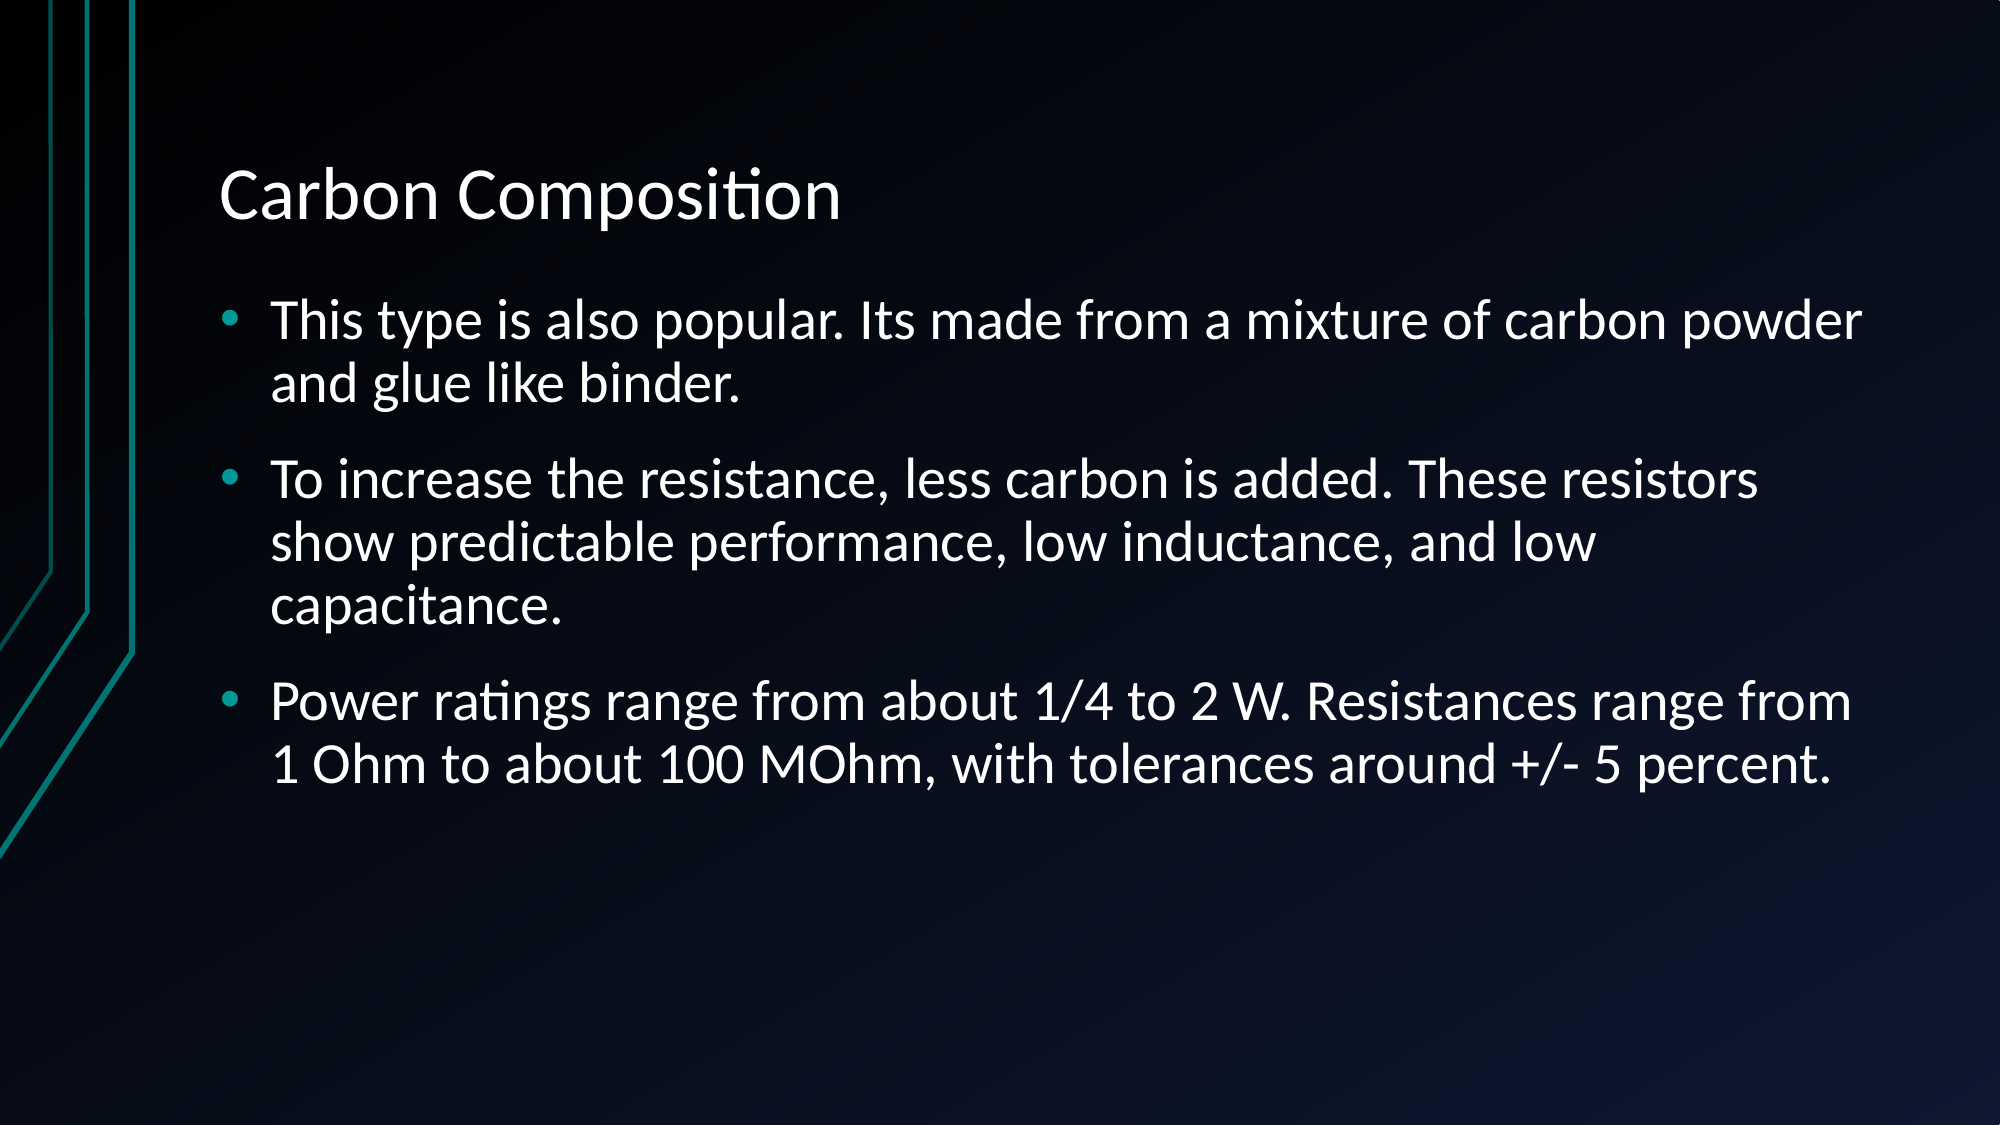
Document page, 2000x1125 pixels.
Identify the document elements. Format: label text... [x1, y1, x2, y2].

list This type is also popular. Its made from a mixture of carbon powder and glue like binder. To increase the resistance, less carbon is added. These resistors show predictable performance, low inductance, and low capacitance. Power ratings range from about 1/4 to 2 W. Resistances range from 1 Ohm to about 100 MOhm, with tolerances around +/- 5 percent. [199, 279, 1900, 1012]
title Carbon Composition [199, 45, 1900, 246]
